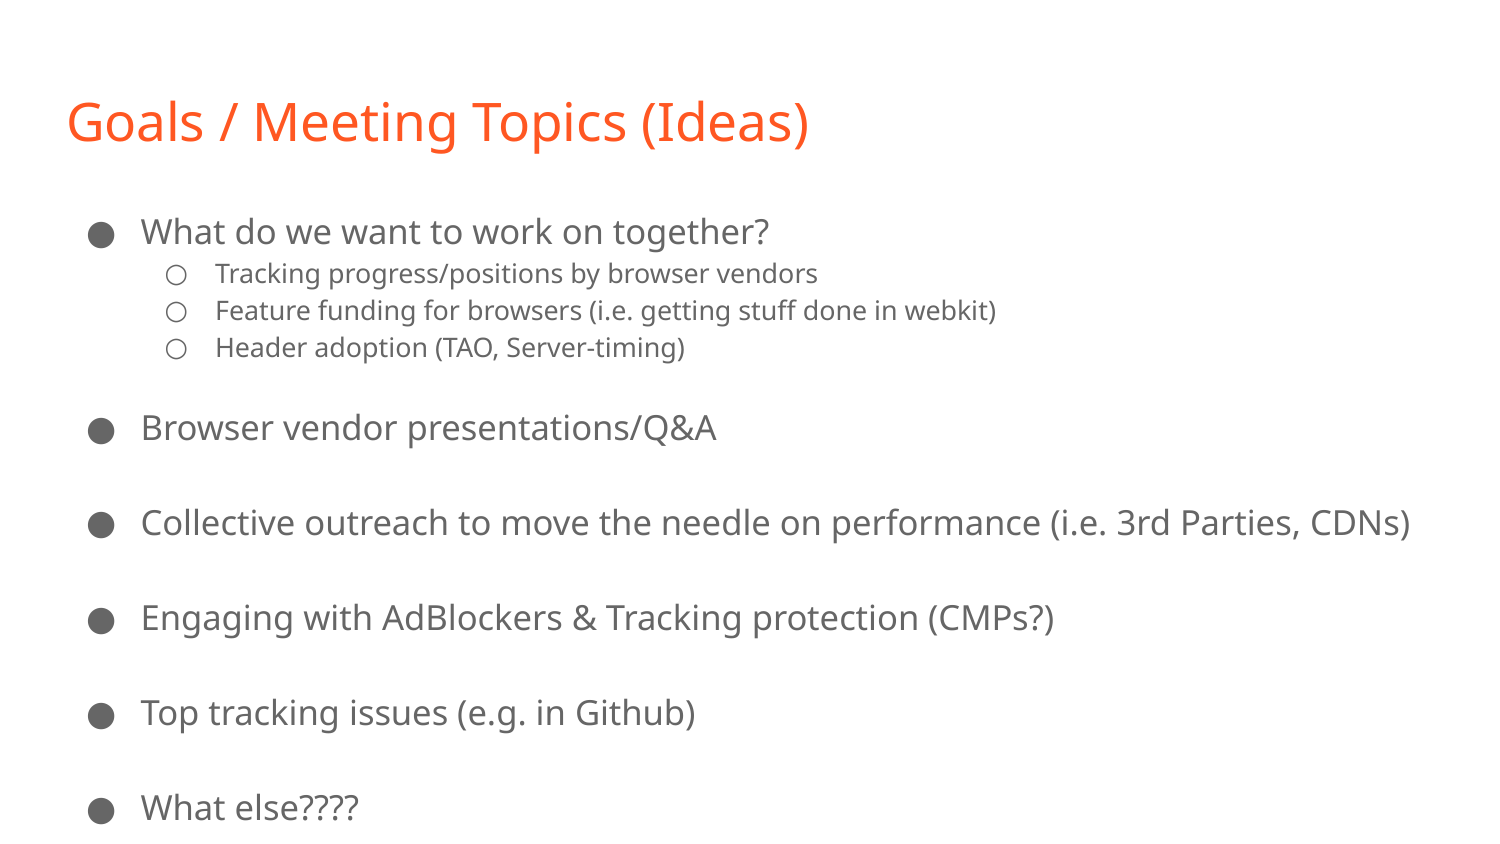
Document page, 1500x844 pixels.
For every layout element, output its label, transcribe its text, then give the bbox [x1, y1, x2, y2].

title Goals / Meeting Topics (Ideas) [51, 72, 1449, 167]
list What do we want to work on together? Tracking progress/positions by browser vendors Feature funding for browsers (i.e. getting stuff done in webkit) Header adoption (TAO, Server-timing) Browser vendor presentations/Q&A Collective outreach to move the needle on performance (i.e. 3rd Parties, CDNs) Engaging with AdBlockers & Tracking protection (CMPs?) Top tracking issues (e.g. in Github) What else???? [51, 189, 1449, 844]
